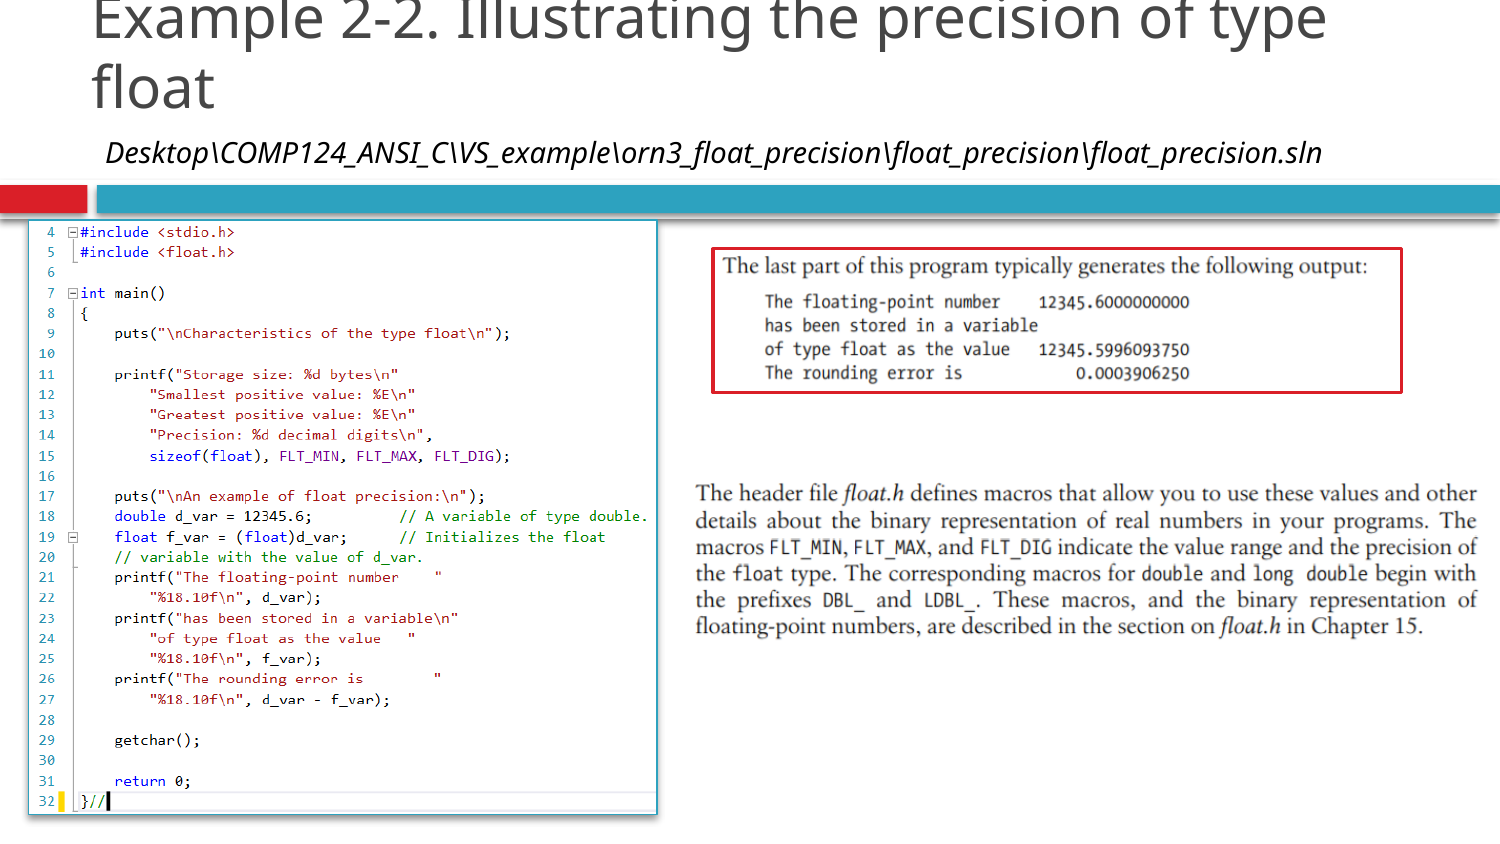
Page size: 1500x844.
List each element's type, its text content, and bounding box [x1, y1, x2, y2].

text_box Desktop\COMP124_ANSI_C\VS_example\orn3_float_precision\float_precision\float_precision.sln [90, 126, 1473, 177]
picture [690, 474, 1489, 652]
title Example 2-2. Illustrating the precision of type float [76, 43, 1415, 128]
picture [29, 220, 657, 814]
picture [714, 250, 1400, 392]
